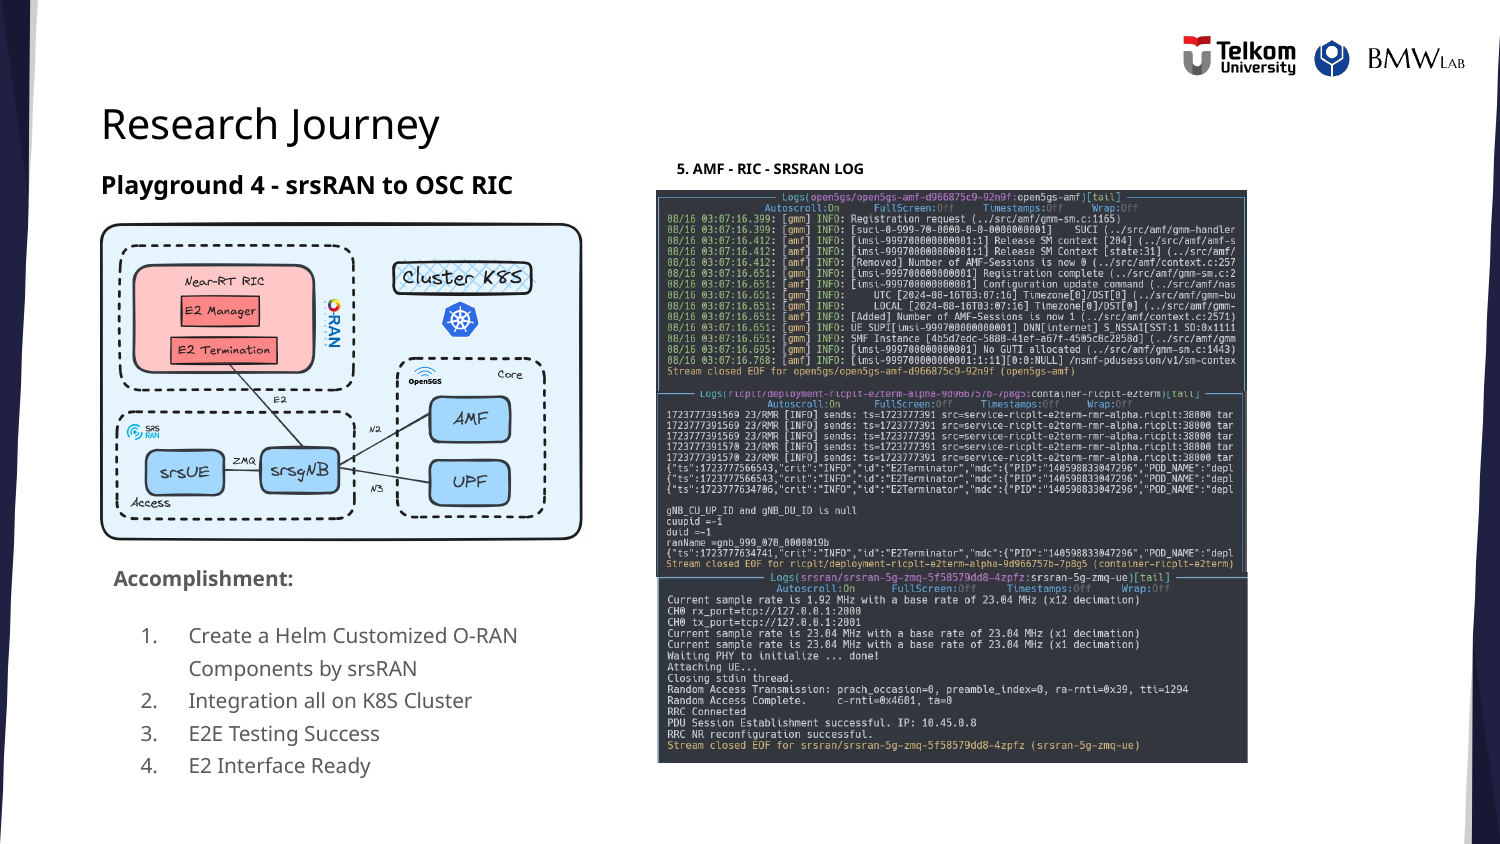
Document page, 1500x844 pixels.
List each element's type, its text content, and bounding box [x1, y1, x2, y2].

text_box 5. AMF - RIC - SRSRAN LOG [661, 145, 908, 188]
text_box Accomplishment: Create a Helm Customized O-RAN Components by srsRAN Integration all on K8S Cluster E2E Testing Success E2 Interface Ready [98, 552, 585, 802]
text_box Playground 4 - srsRAN to OSC RIC [85, 153, 661, 232]
text_box Research Journey [85, 79, 1484, 174]
text_box [1233, 8, 1491, 87]
picture [0, 0, 1500, 844]
